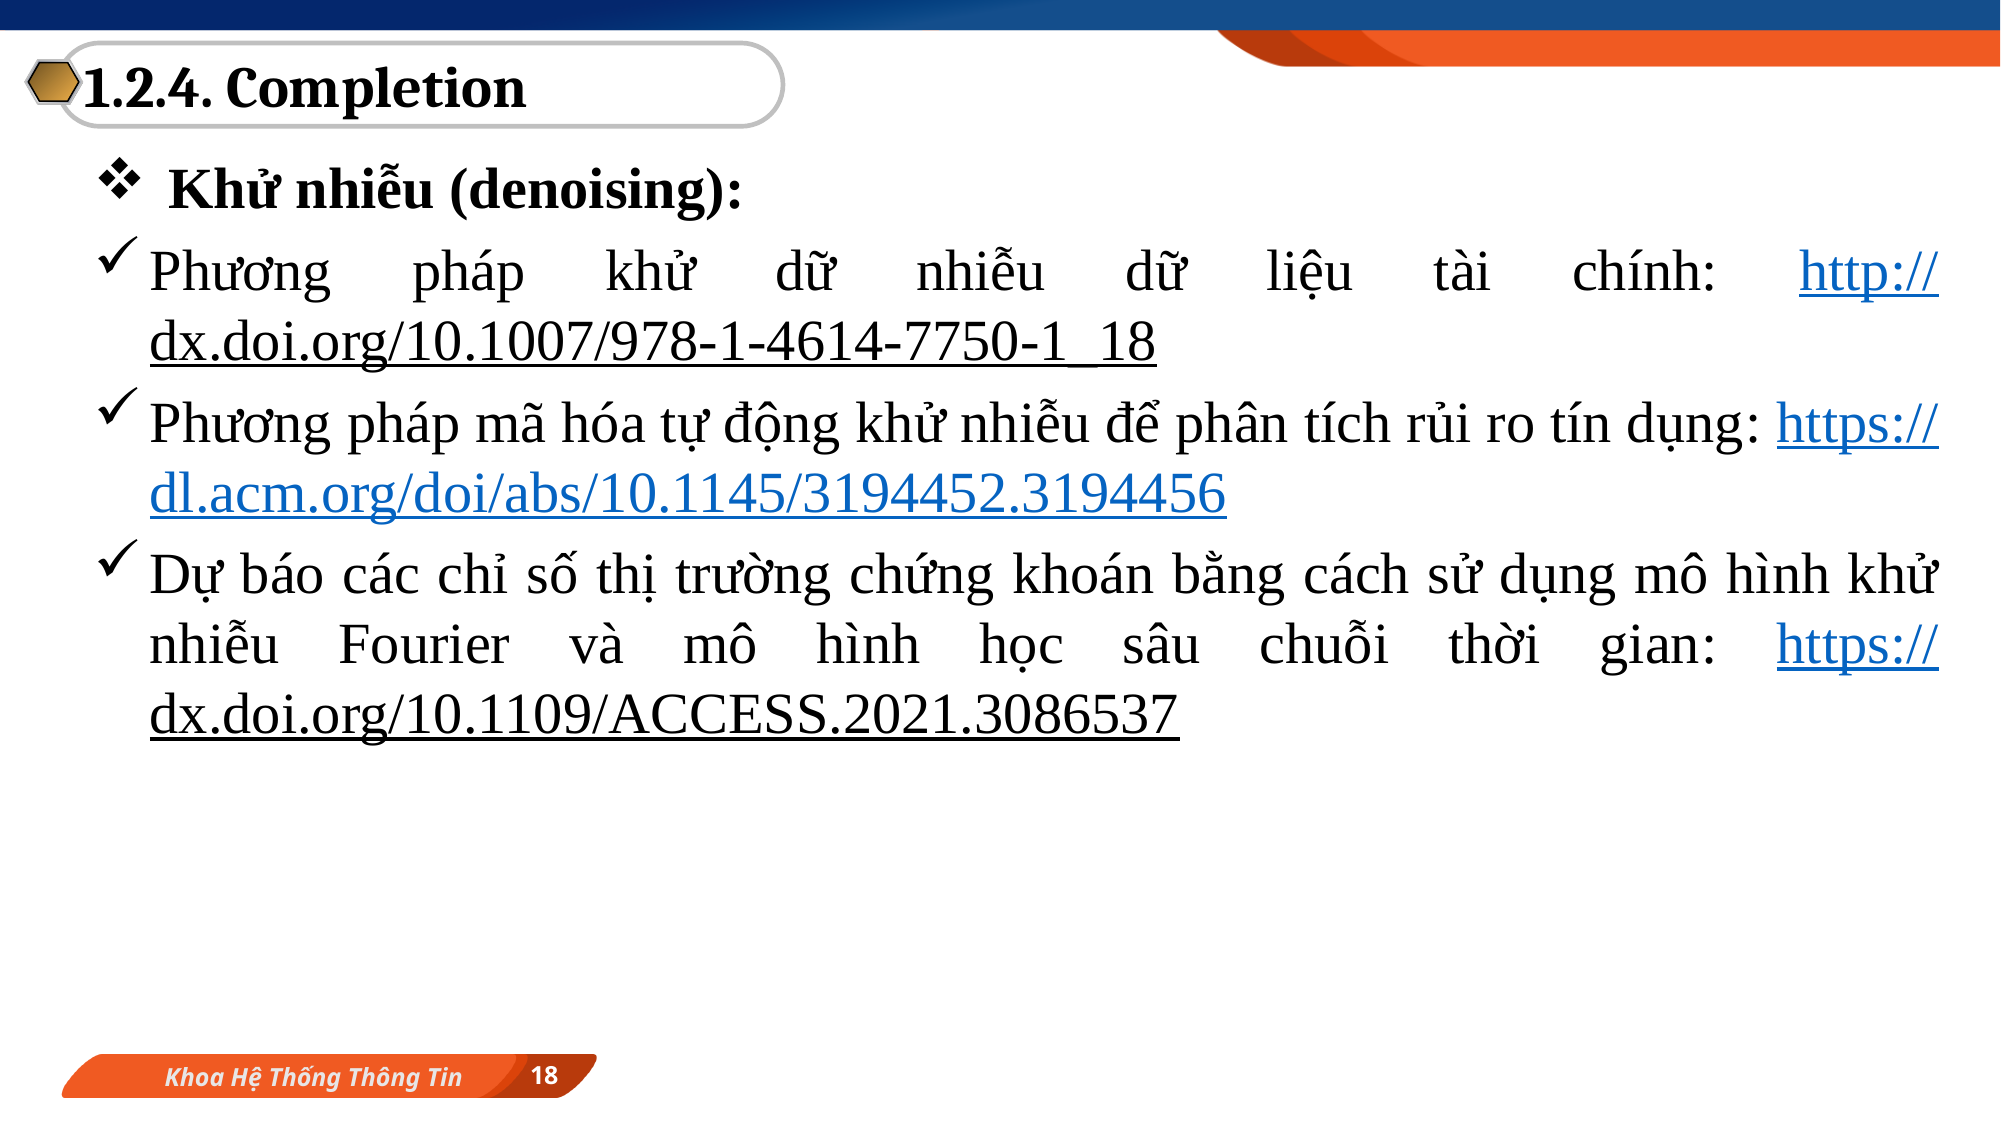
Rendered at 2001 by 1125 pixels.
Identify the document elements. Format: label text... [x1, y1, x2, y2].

text_box Khử nhiễu (denoising): Phương pháp khử dữ nhiễu dữ liệu tài chính: http://dx.doi.org/10.1007/978-1-4614-7750-1_18 Phương pháp mã hóa tự động khử nhiễu để phân tích rủi ro tín dụng: https://dl.acm.org/doi/abs/10.1145/3194452.3194456 Dự báo các chỉ số thị trường chứng khoán bằng cách sử dụng mô hình khử nhiễu Fourier và mô hình học sâu chuỗi thời gian: https://dx.doi.org/10.1109/ACCESS.2021.3086537 [78, 143, 1954, 1005]
picture [34, 1017, 624, 1125]
footer Khoa Hệ Thống Thông Tin [119, 1054, 508, 1098]
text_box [24, 42, 784, 127]
picture [0, 0, 2001, 71]
slide_number 18 [508, 1046, 574, 1106]
text_box [420, 708, 451, 784]
